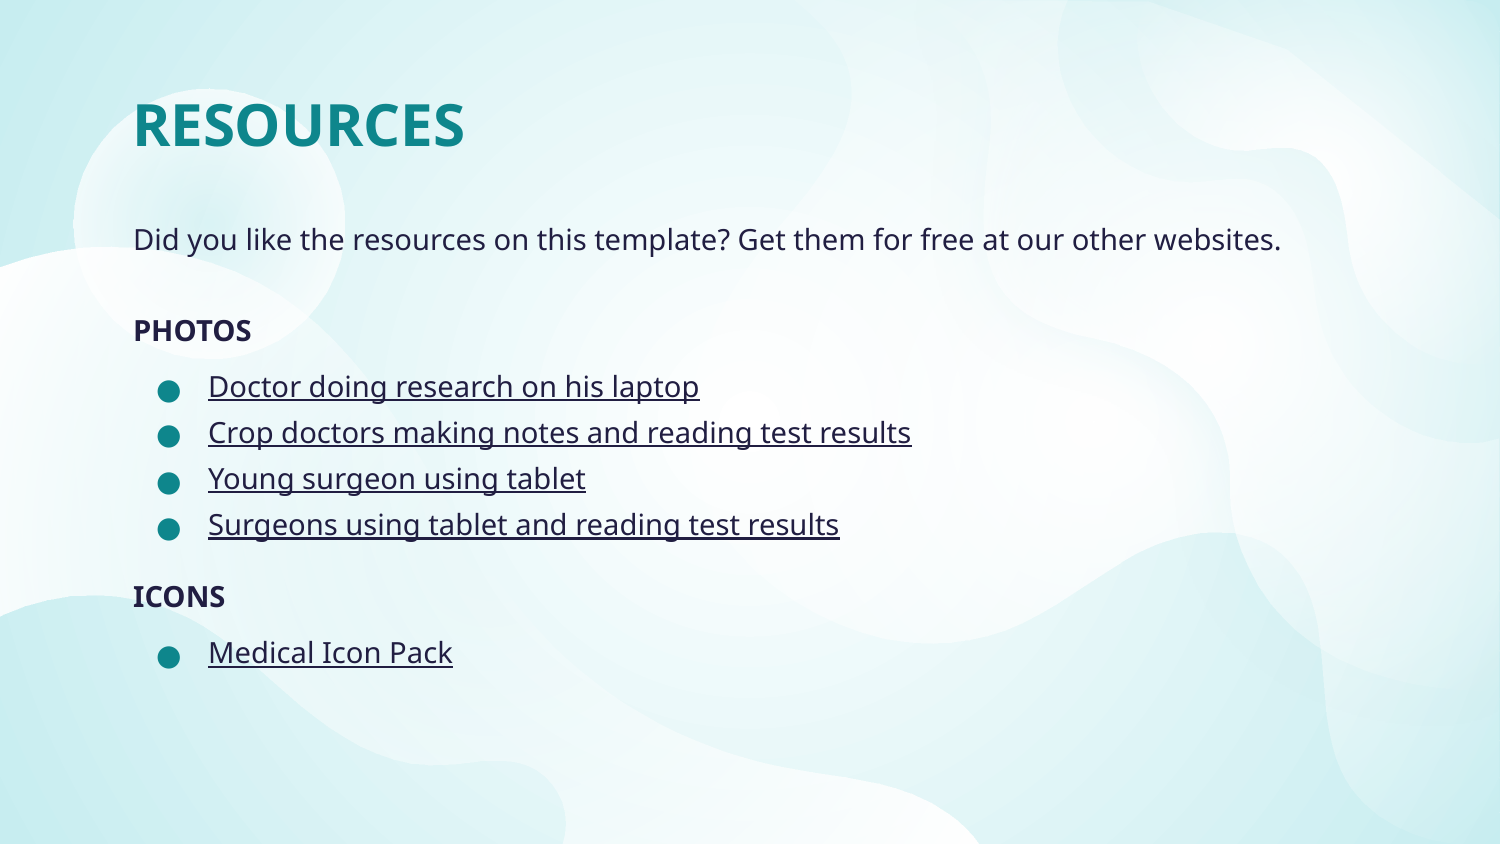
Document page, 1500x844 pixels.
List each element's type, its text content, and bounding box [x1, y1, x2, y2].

text_box ICONS Medical Icon Pack [118, 563, 1390, 687]
text_box Did you like the resources on this template? Get them for free at our other websites. PHOTOS Doctor doing research on his laptop Crop doctors making notes and reading test results Young surgeon using tablet Surgeons using tablet and reading test results [118, 206, 1390, 550]
title RESOURCES [116, 72, 1383, 156]
